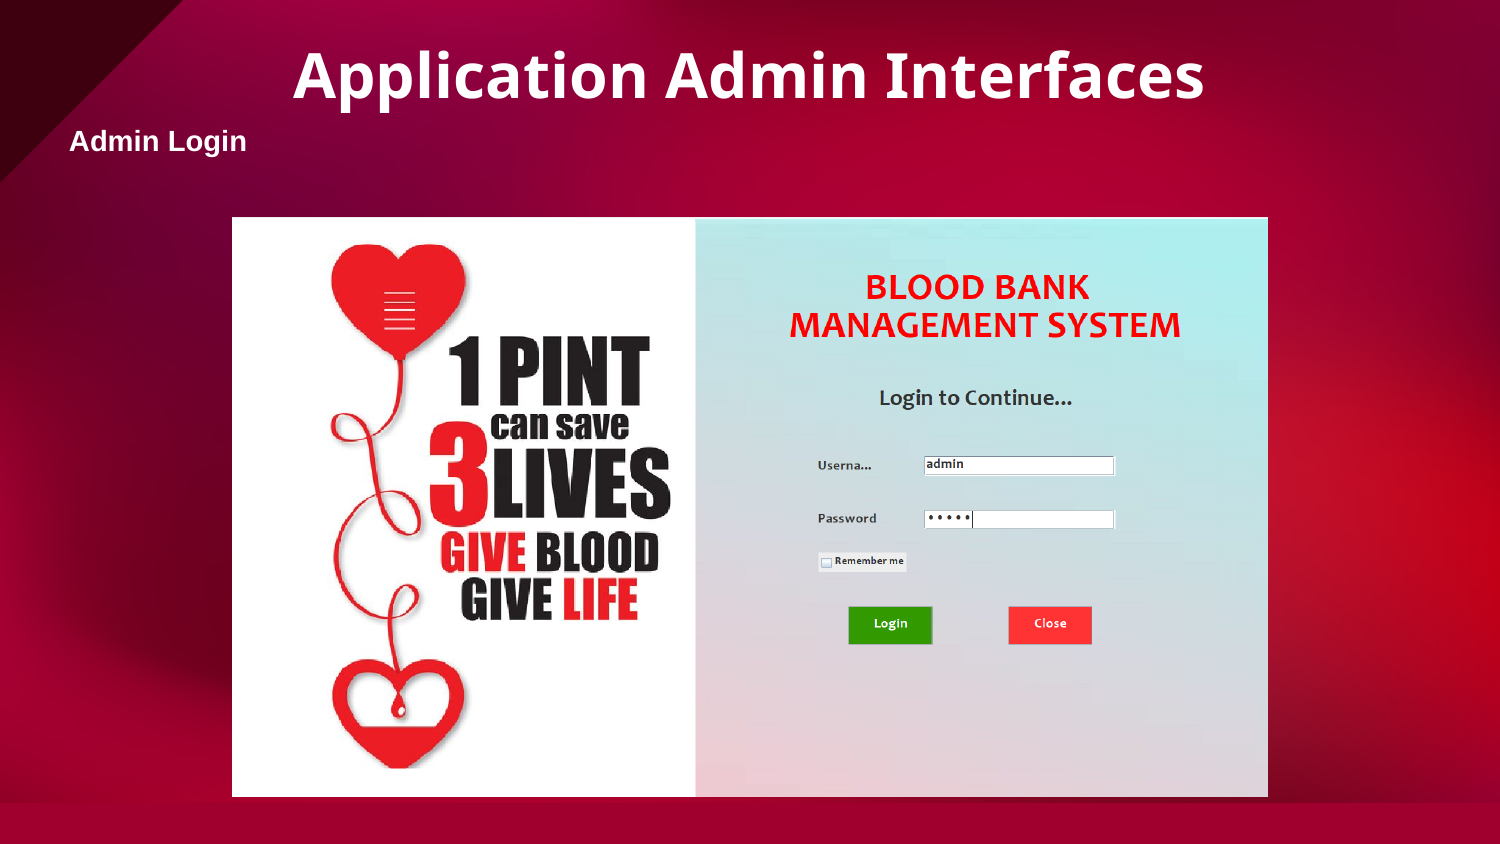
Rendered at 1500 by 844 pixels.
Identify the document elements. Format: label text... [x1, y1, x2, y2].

title Application Admin Interfaces [118, 21, 1382, 116]
picture [232, 217, 1268, 798]
text_box Admin Login [54, 115, 263, 166]
